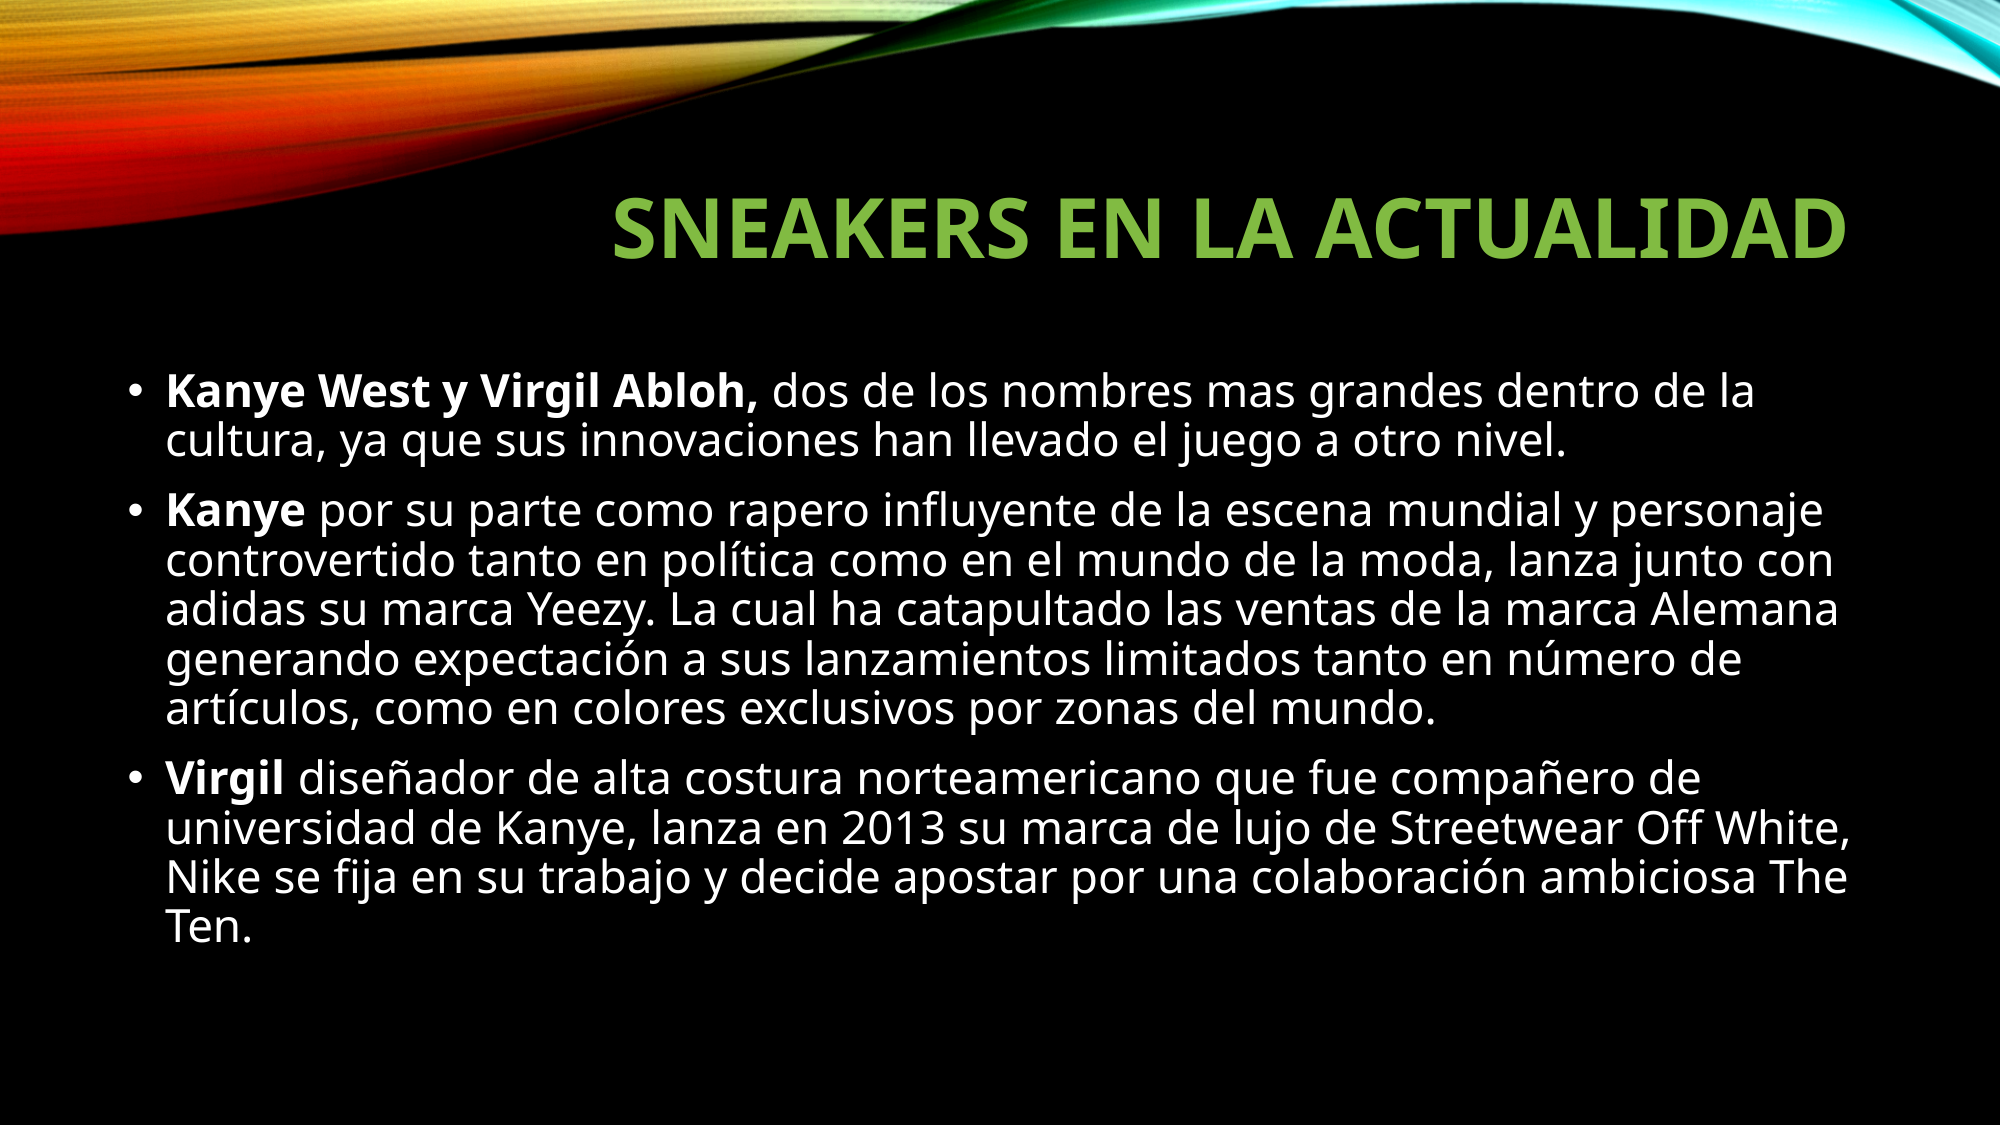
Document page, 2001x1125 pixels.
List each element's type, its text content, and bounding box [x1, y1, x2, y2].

title Sneakers en la Actualidad [474, 125, 1888, 338]
list Kanye West y Virgil Abloh, dos de los nombres mas grandes dentro de la cultura, ya que sus innovaciones han llevado el juego a otro nivel. Kanye por su parte como rapero influyente de la escena mundial y personaje controvertido tanto en política como en el mundo de la moda, lanza junto con adidas su marca Yeezy. La cual ha catapultado las ventas de la marca Alemana generando expectación a sus lanzamientos limitados tanto en número de artículos, como en colores exclusivos por zonas del mundo. Virgil diseñador de alta costura norteamericano que fue compañero de universidad de Kanye, lanza en 2013 su marca de lujo de Streetwear Off White, Nike se fija en su trabajo y decide apostar por una colaboración ambiciosa The Ten. [112, 360, 1888, 1021]
picture [0, 0, 2000, 237]
